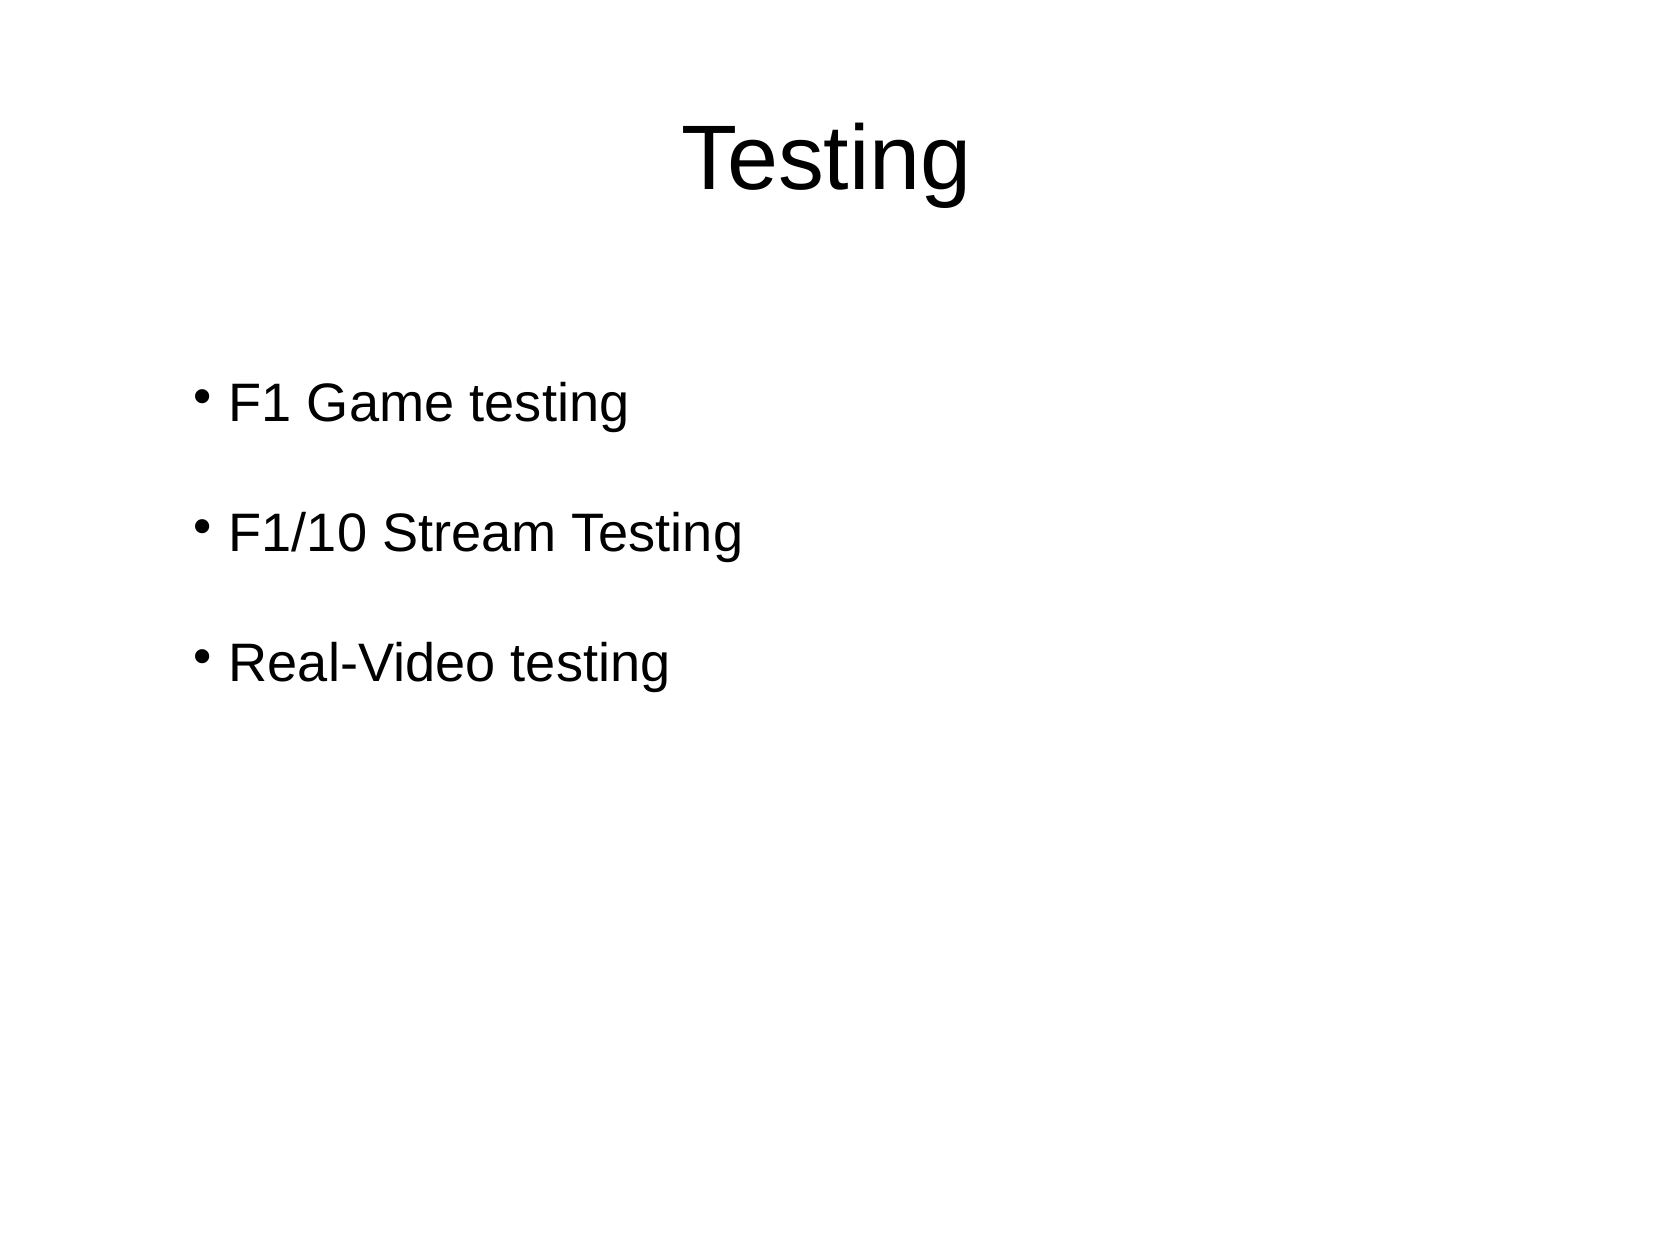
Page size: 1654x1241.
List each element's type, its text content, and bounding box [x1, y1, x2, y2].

text_box F1 Game testing F1/10 Stream Testing Real-Video testing [178, 360, 1500, 1020]
text_box Testing [82, 49, 1571, 257]
